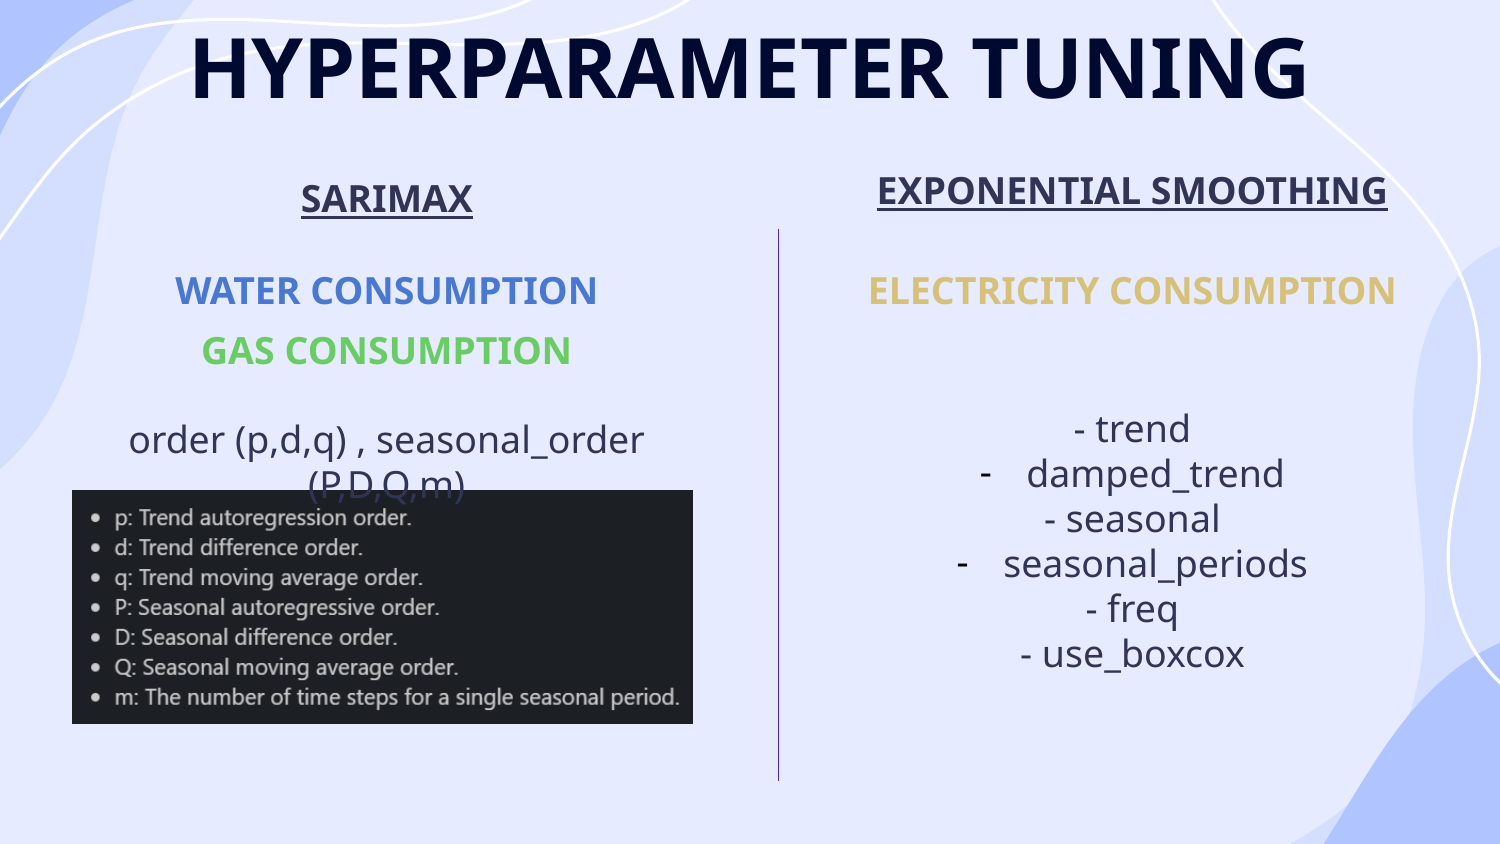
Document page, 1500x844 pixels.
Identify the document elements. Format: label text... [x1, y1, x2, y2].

text_box WATER CONSUMPTION [72, 259, 702, 319]
picture [72, 490, 693, 724]
text_box - trend damped_trend - seasonal seasonal_periods - freq - use_boxcox [784, 397, 1488, 683]
text_box order (p,d,q) , seasonal_order (P,D,Q,m) [31, 409, 743, 514]
text_box EXPONENTIAL SMOOTHING [818, 160, 1447, 220]
text_box GAS CONSUMPTION [184, 319, 590, 380]
text_box SARIMAX [72, 168, 702, 228]
title HYPERPARAMETER TUNING [0, 0, 1500, 122]
text_box ELECTRICITY CONSUMPTION [818, 259, 1447, 319]
